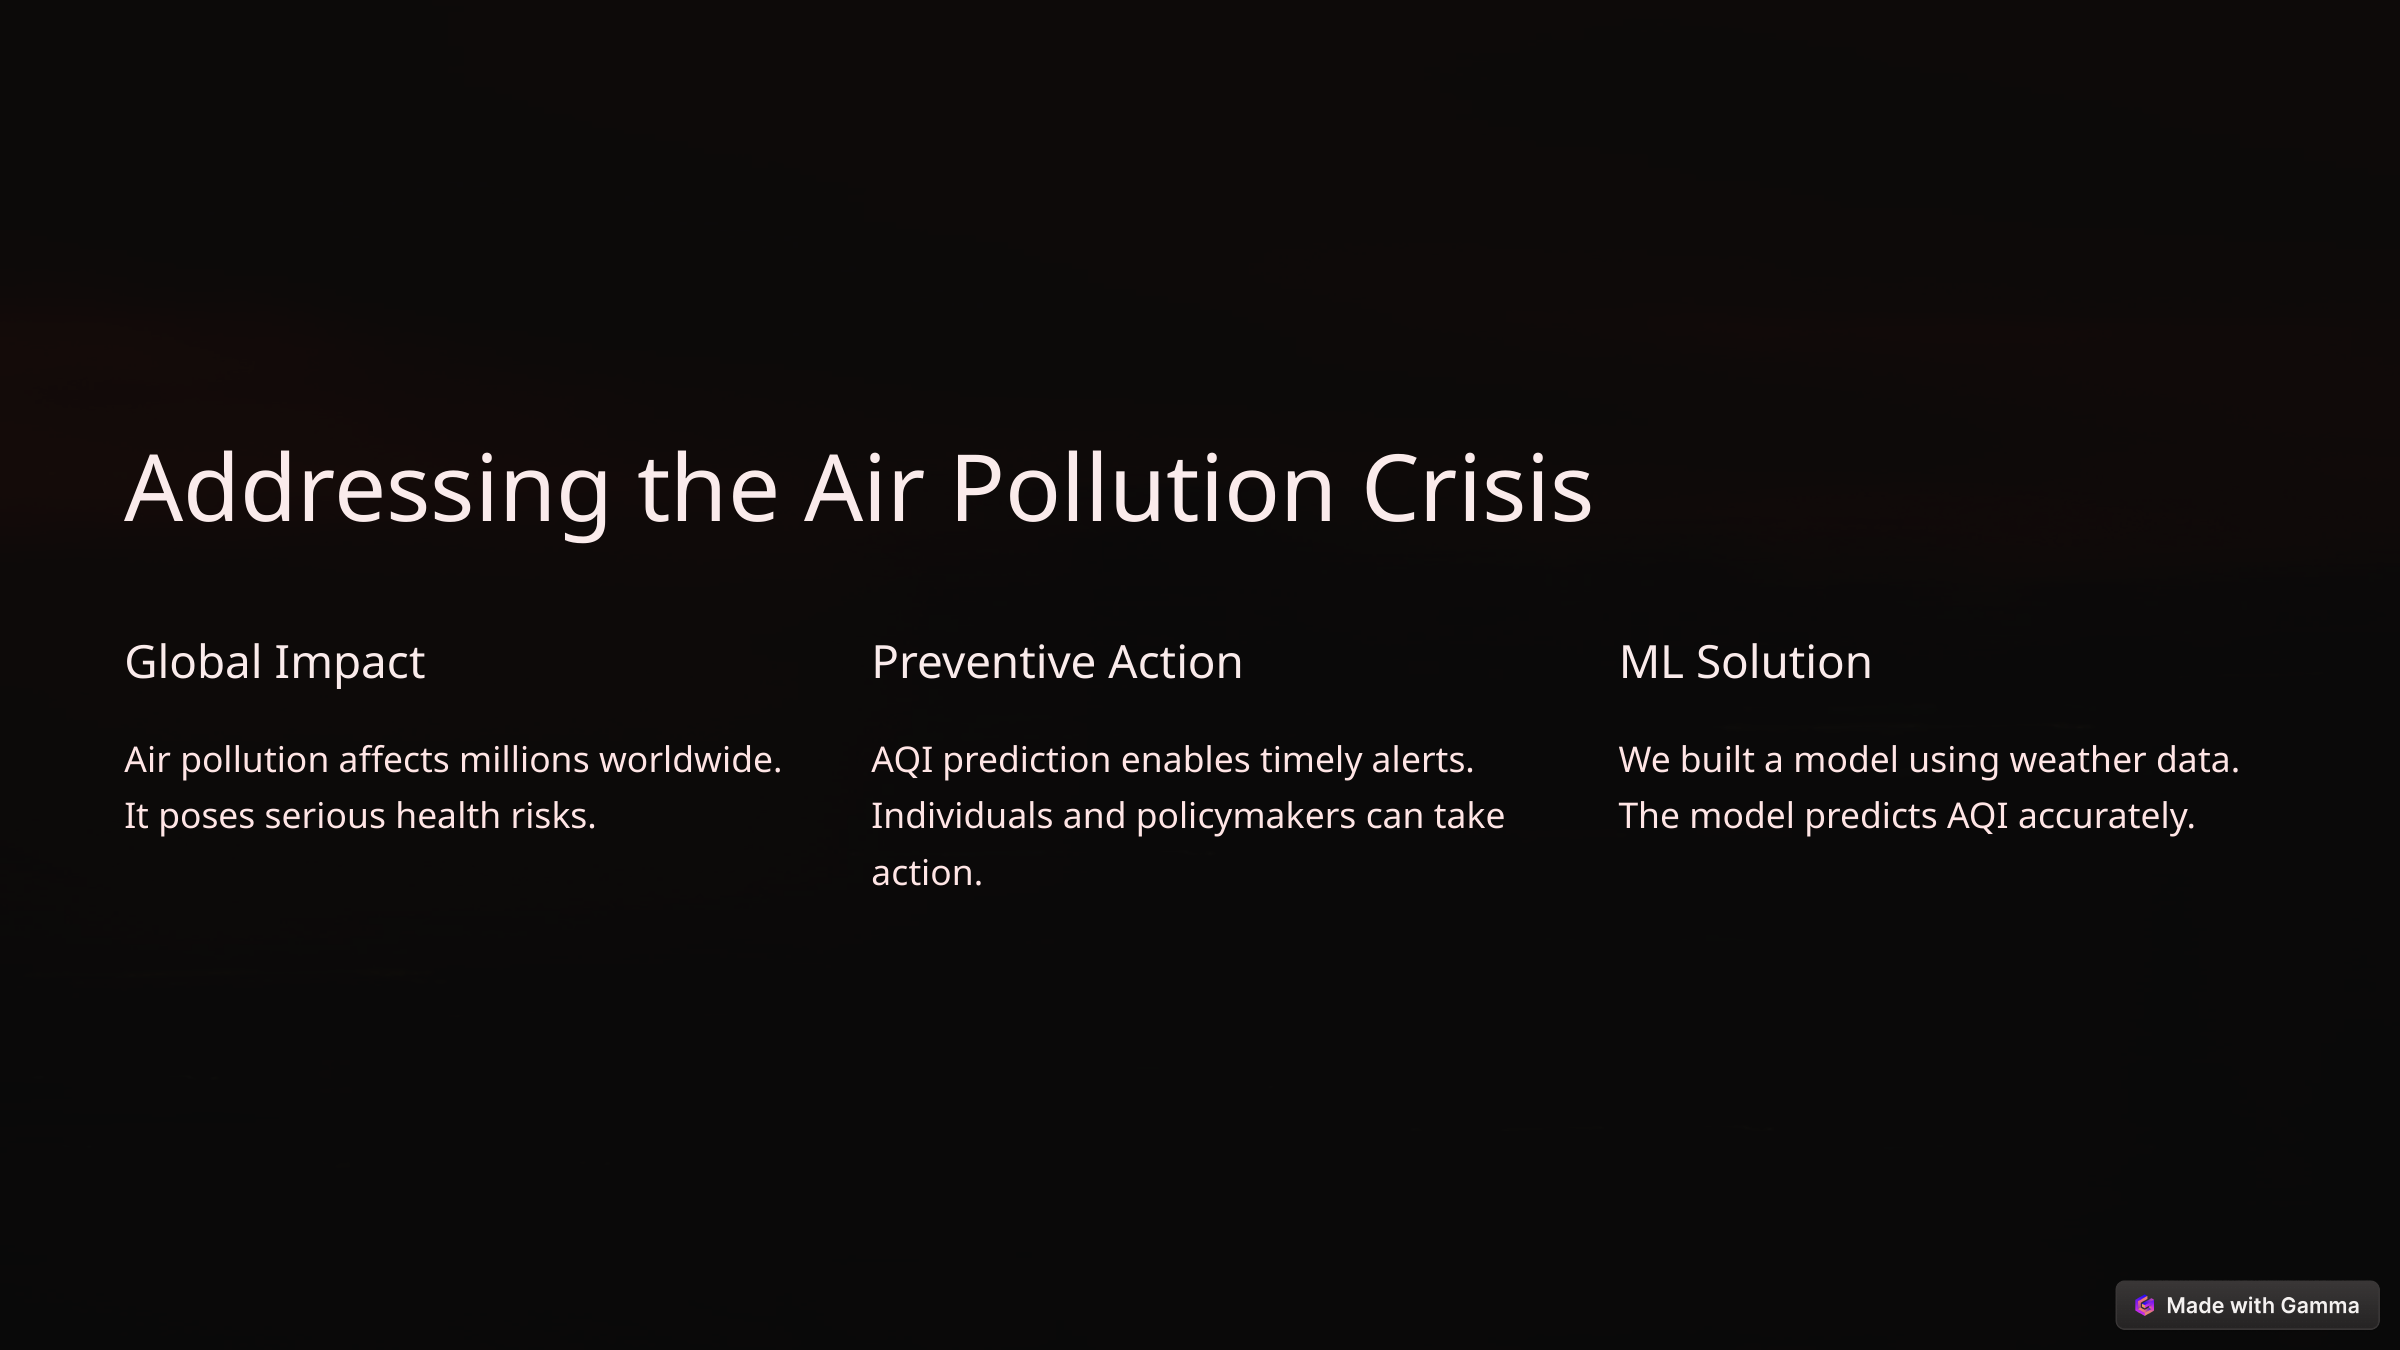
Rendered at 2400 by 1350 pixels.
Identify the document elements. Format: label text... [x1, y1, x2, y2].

text_box Preventive Action [871, 629, 1365, 688]
text_box Air pollution affects millions worldwide. It poses serious health risks. [124, 723, 784, 838]
picture [2106, 1271, 2389, 1339]
text_box AQI prediction enables timely alerts. Individuals and policymakers can take action. [871, 723, 1531, 895]
text_box ML Solution [1618, 629, 2087, 688]
text_box We built a model using weather data. The model predicts AQI accurately. [1618, 723, 2278, 838]
text_box Addressing the Air Pollution Crisis [124, 423, 2028, 541]
text_box Global Impact [124, 629, 592, 688]
